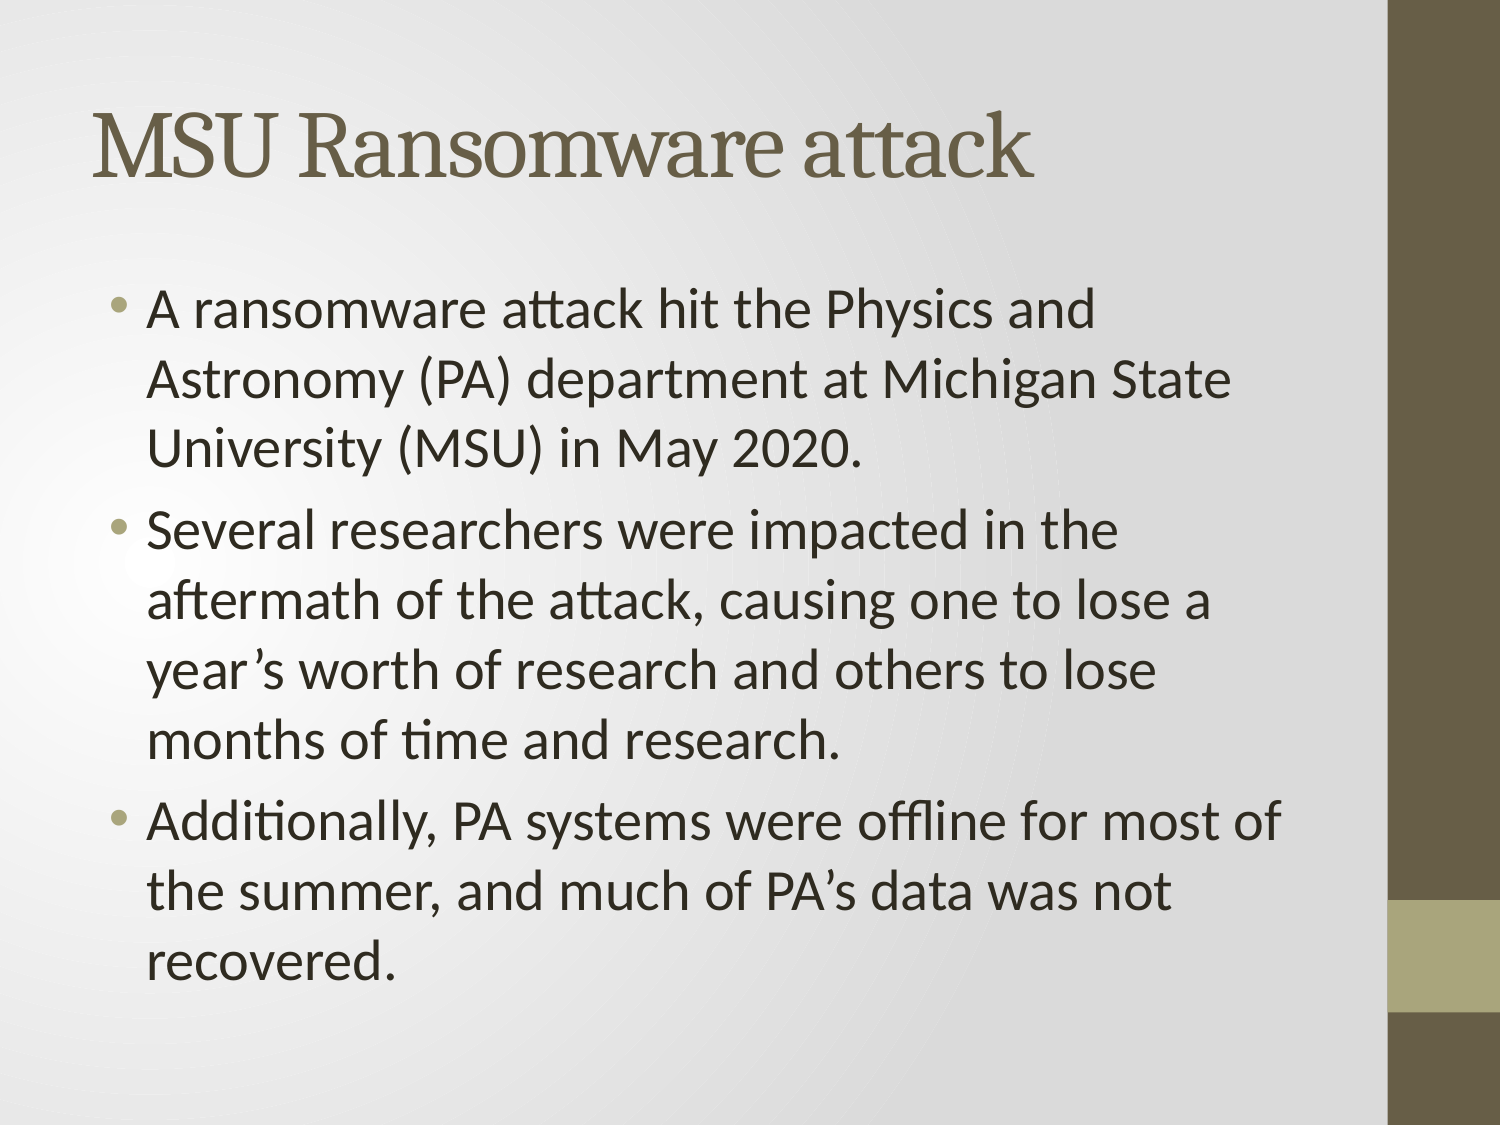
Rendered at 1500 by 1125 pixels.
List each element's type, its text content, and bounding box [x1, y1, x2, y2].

list A ransomware attack hit the Physics and Astronomy (PA) department at Michigan State University (MSU) in May 2020. Several researchers were impacted in the aftermath of the attack, causing one to lose a year’s worth of research and others to lose months of time and research. Additionally, PA systems were offline for most of the summer, and much of PA’s data was not recovered. [75, 262, 1325, 1050]
title MSU Ransomware attack [75, 45, 1325, 233]
